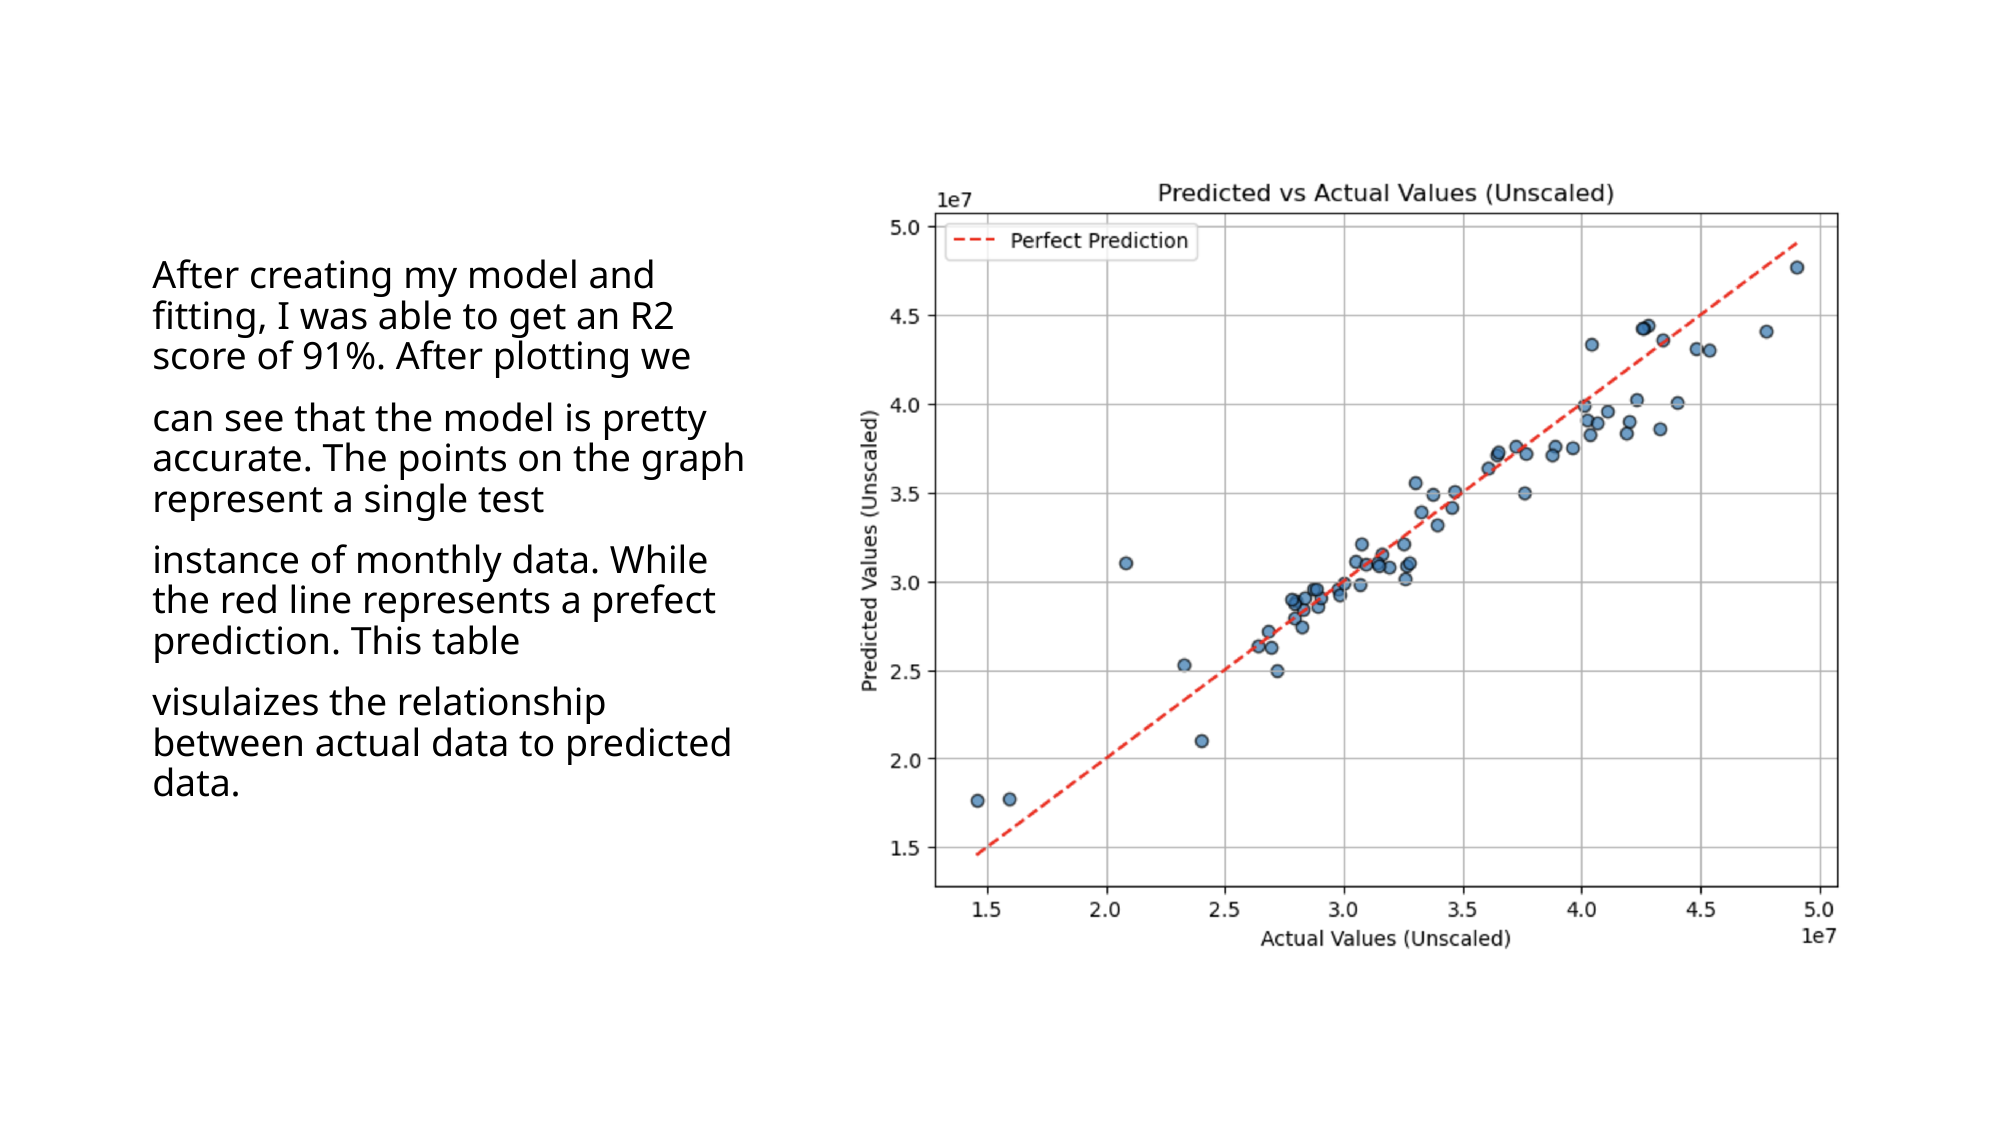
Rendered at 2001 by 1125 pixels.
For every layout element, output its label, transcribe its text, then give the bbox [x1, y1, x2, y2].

list After creating my model and fitting, I was able to get an R2 score of 91%. After plotting we can see that the model is pretty accurate. The points on the graph represent a single test instance of monthly data. While the red line represents a prefect prediction. This table visulaizes the relationship between actual data to predicted data. [137, 249, 783, 875]
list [849, 163, 1864, 961]
